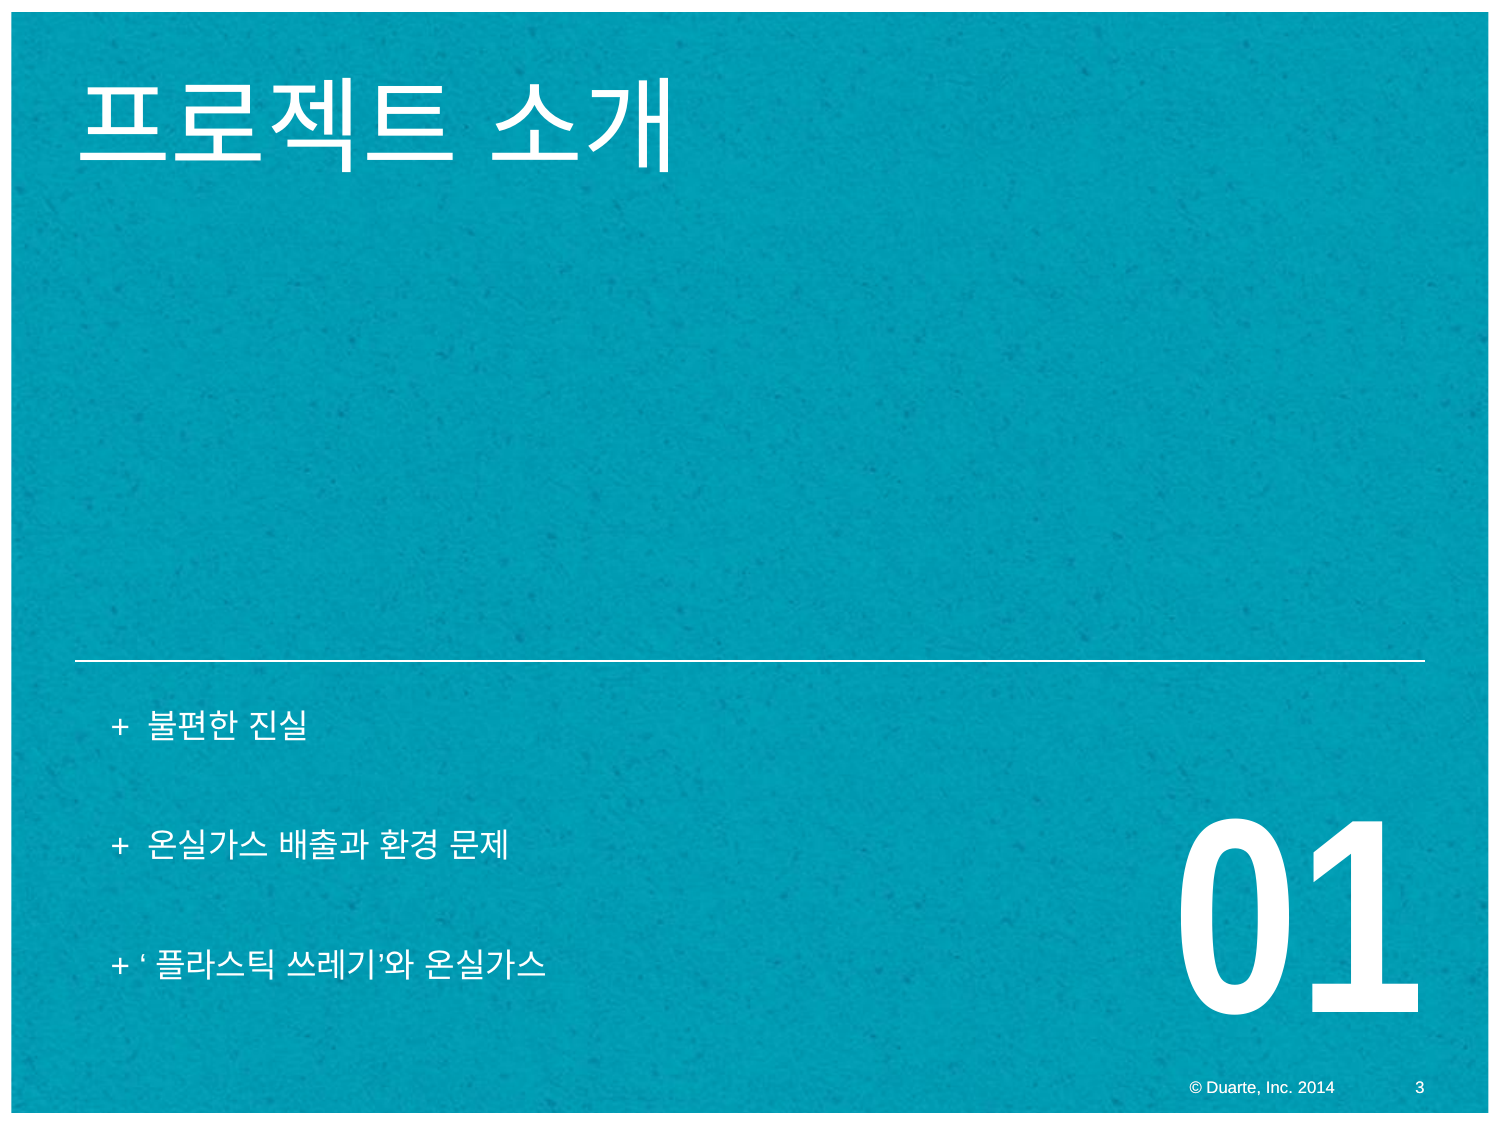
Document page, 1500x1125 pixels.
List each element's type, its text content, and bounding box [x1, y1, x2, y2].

list 01 [991, 686, 1425, 1050]
picture [12, 12, 1488, 1113]
text_box + 불편한 진실 + 온실가스 배출과 환경 문제 + ‘플라스틱 쓰레기’와 온실가스 [95, 697, 904, 992]
title 프로젝트 소개 [75, 74, 1425, 609]
